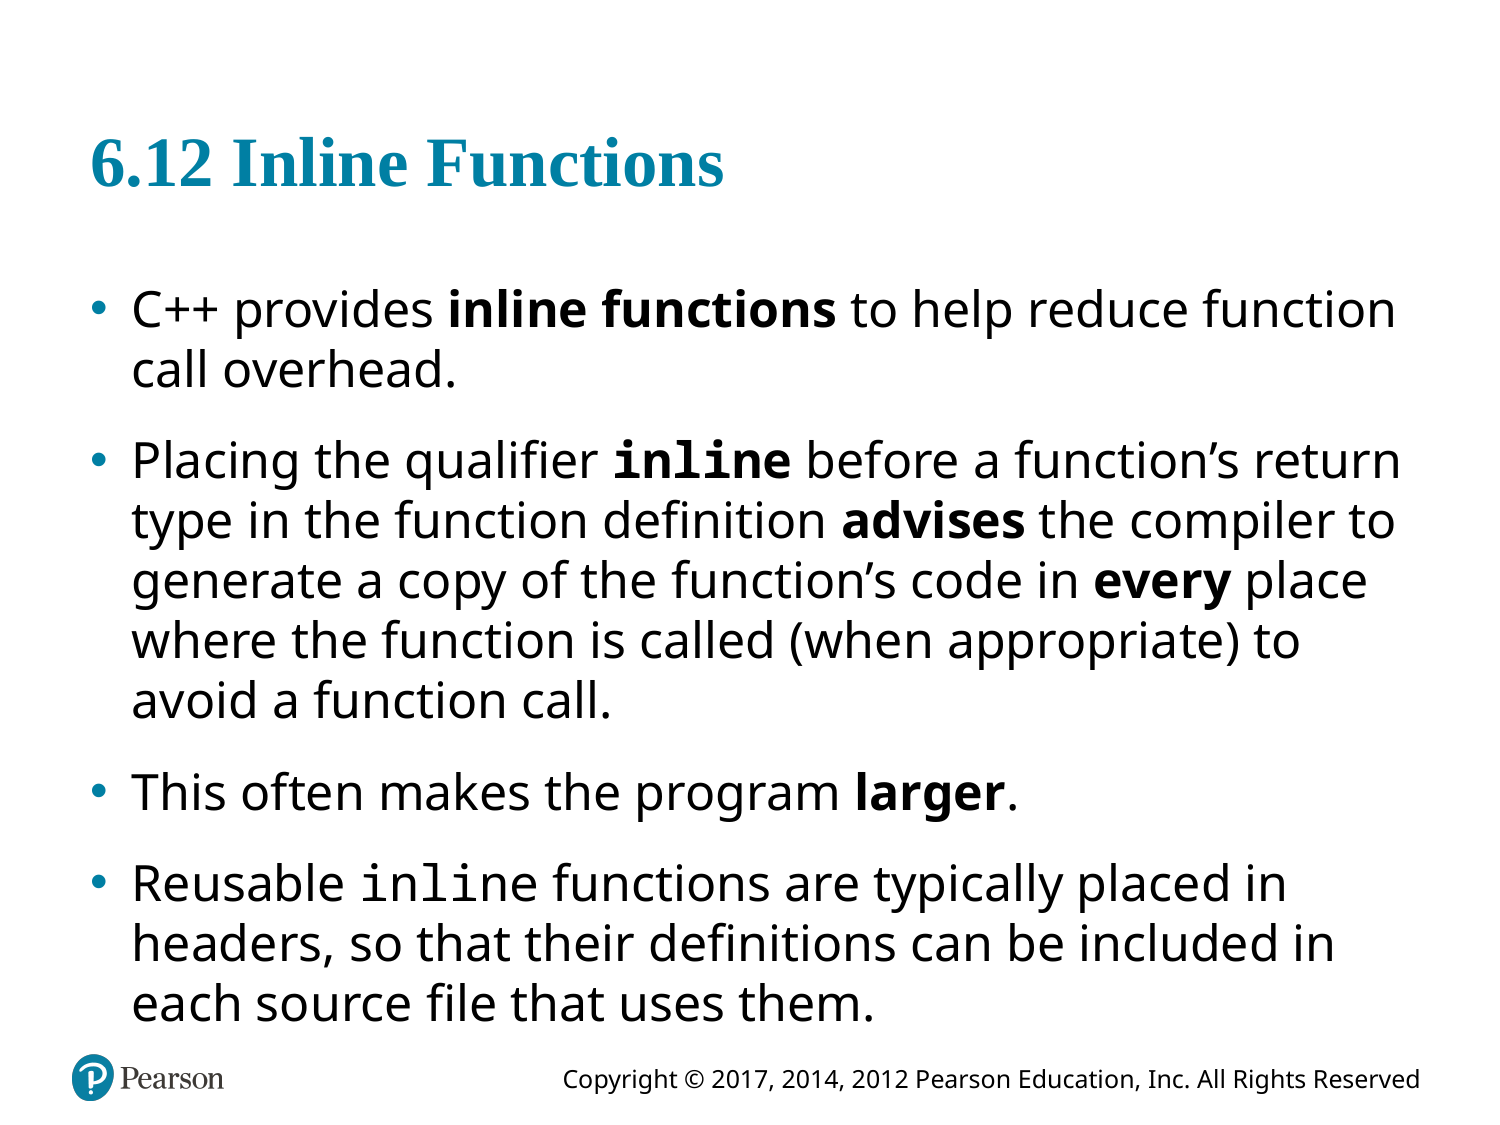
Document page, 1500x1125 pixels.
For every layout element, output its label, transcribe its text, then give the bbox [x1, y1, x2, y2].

picture [72, 1054, 88, 1070]
title 6.12 Inline Functions [75, 0, 1425, 216]
picture [80, 1063, 106, 1088]
list C++ provides inline functions to help reduce function call overhead. Placing the qualifier inline before a function’s return type in the function definition advises the compiler to generate a copy of the function’s code in every place where the function is called (when appropriate) to avoid a function call. This often makes the program larger. Reusable inline functions are typically placed in headers, so that their definitions can be included in each source file that uses them. [75, 262, 1425, 1047]
picture [98, 1054, 224, 1101]
picture [72, 1087, 83, 1101]
